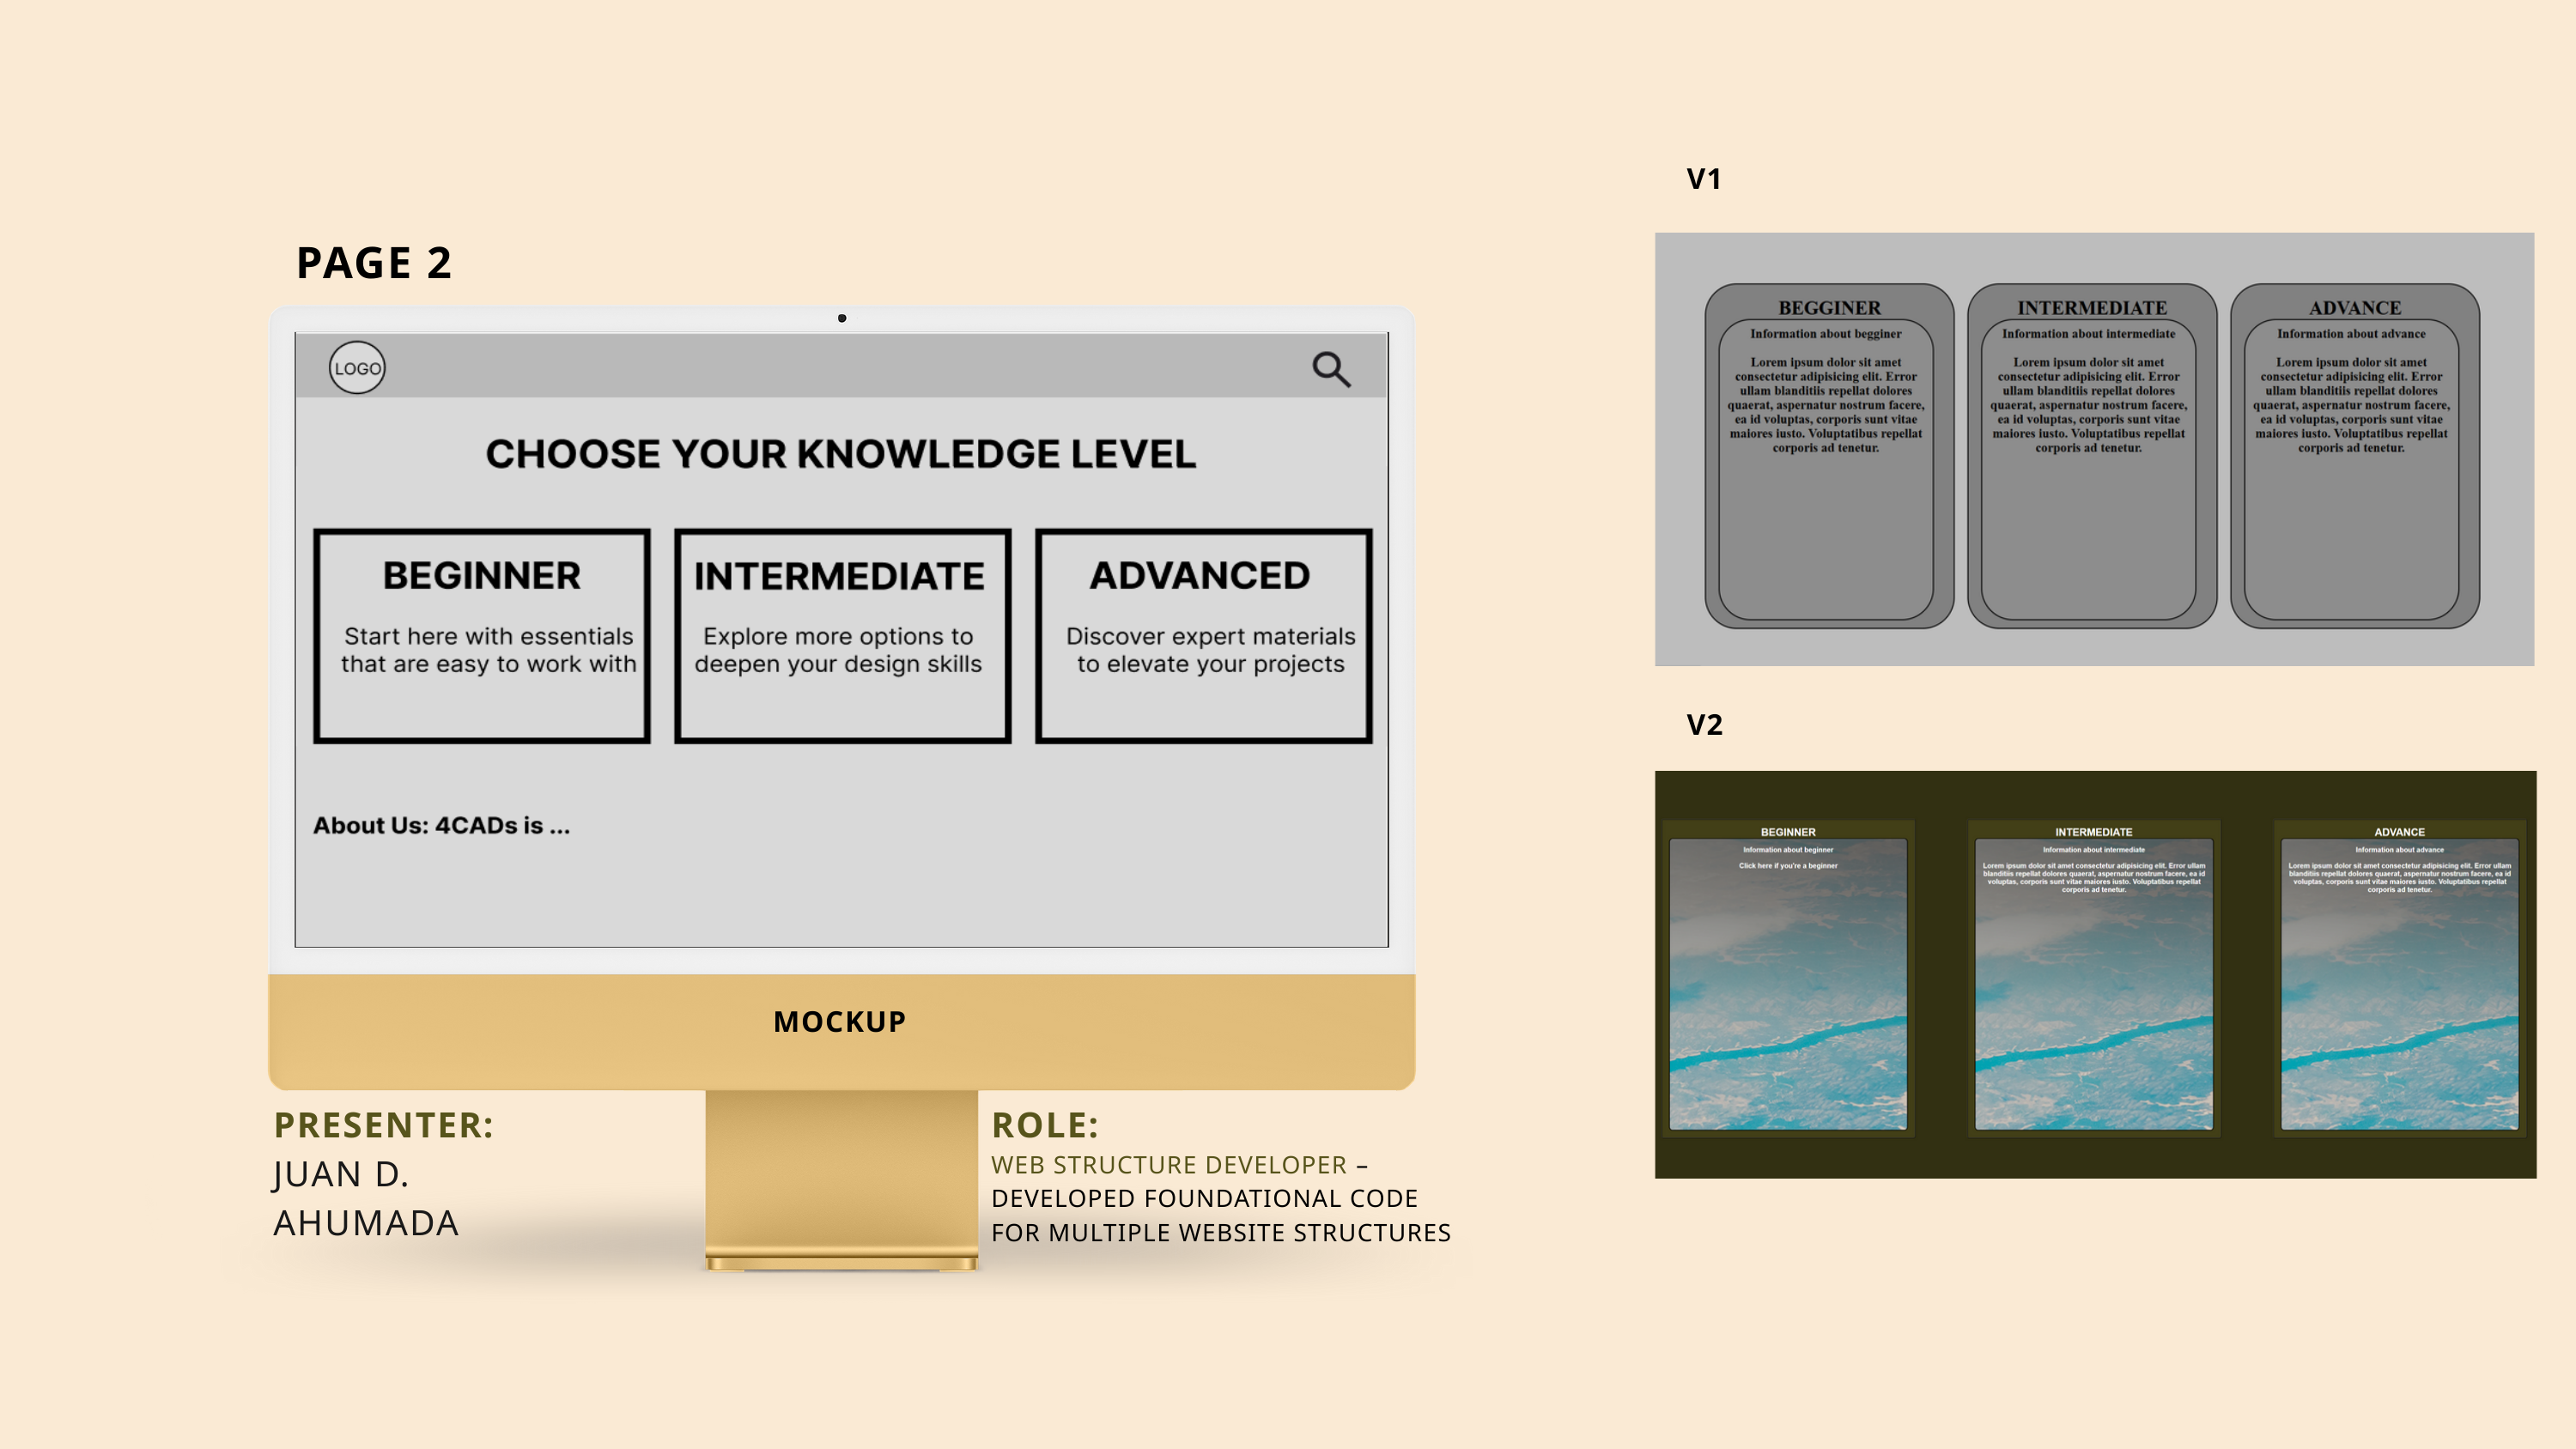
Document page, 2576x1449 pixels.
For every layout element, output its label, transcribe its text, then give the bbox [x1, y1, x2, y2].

text_box PRESENTER: JUAN D. AHUMADA [273, 1095, 590, 1243]
text_box [144, 305, 1473, 1304]
text_box V2 [1686, 700, 1733, 742]
text_box [1655, 233, 2535, 666]
text_box [1655, 771, 2537, 1179]
text_box PAGE 2 [295, 226, 481, 288]
text_box V1 [1686, 155, 1733, 195]
text_box ROLE: WEB STRUCTURE DEVELOPER – DEVELOPED FOUNDATIONAL CODE FOR MULTIPLE WEBSITE STRUCTURES [991, 1095, 1473, 1246]
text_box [295, 332, 1388, 947]
text_box MOCKUP [773, 997, 910, 1039]
